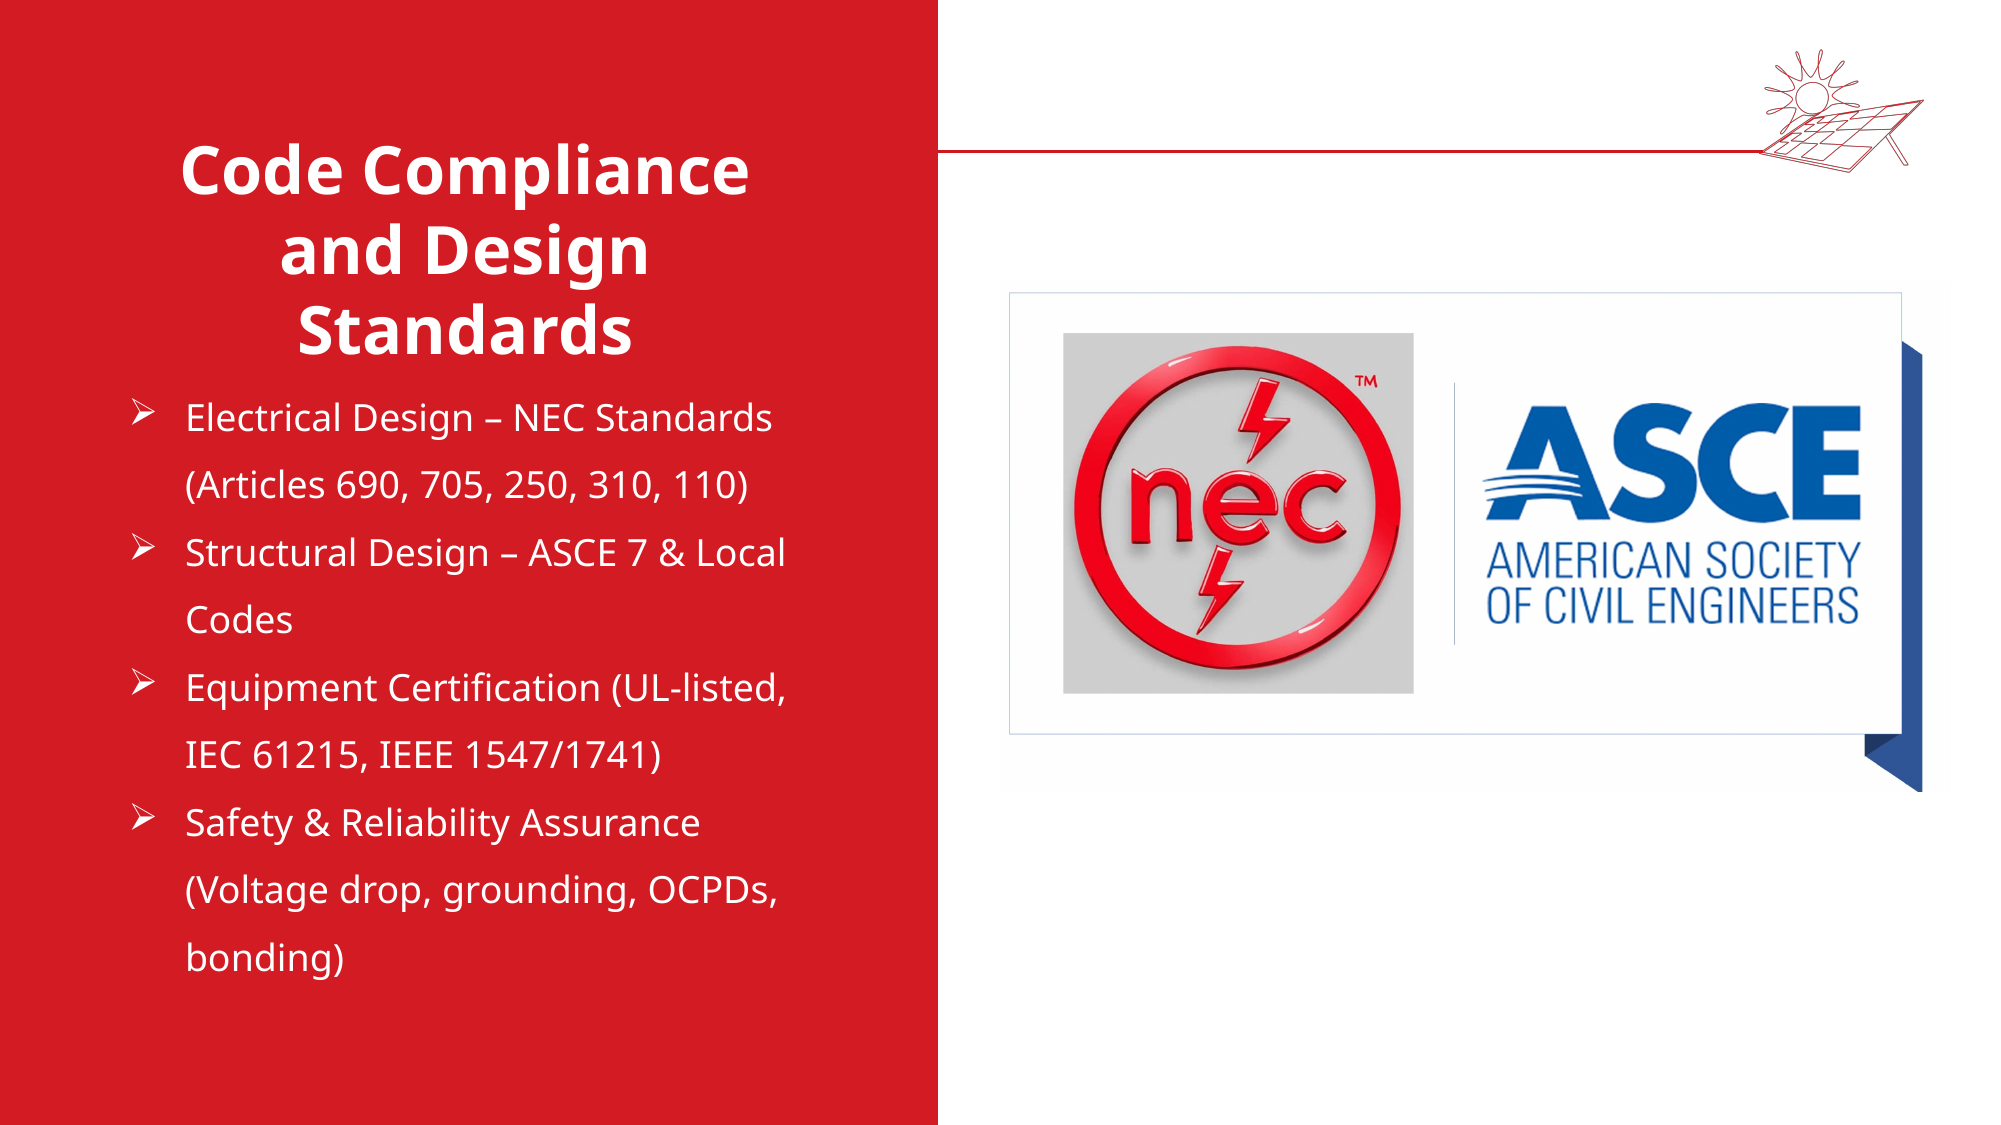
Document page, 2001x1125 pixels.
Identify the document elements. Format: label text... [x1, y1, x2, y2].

text_box Code Compliance and Design Standards [113, 120, 818, 363]
text_box Electrical Design – NEC Standards (Articles 690, 705, 250, 310, 110) Structural Design – ASCE 7 & Local Codes Equipment Certification (UL-listed, IEC 61215, IEEE 1547/1741) Safety & Reliability Assurance (Voltage drop, grounding, OCPDs, bonding) [113, 363, 841, 987]
picture [1720, 30, 1963, 192]
picture [999, 280, 1950, 792]
